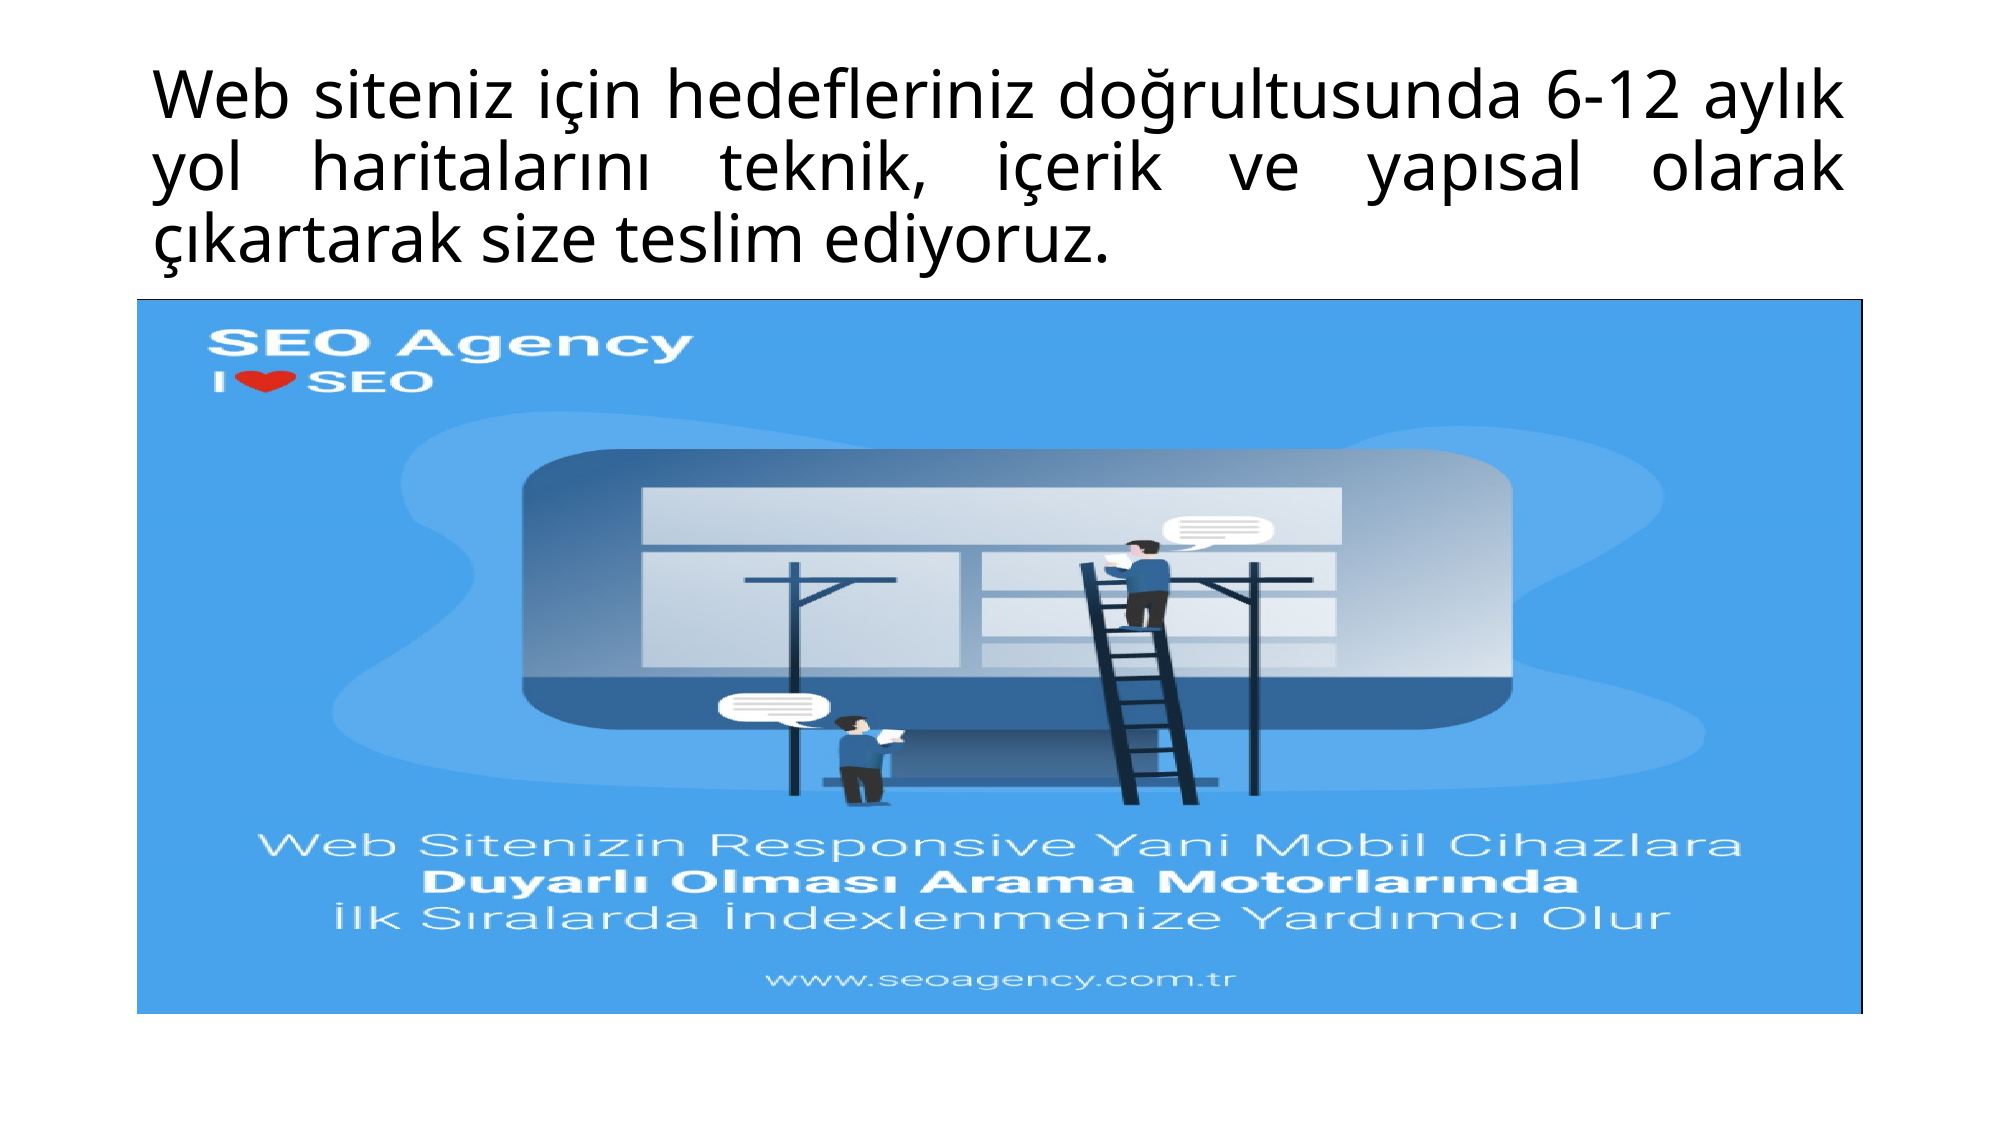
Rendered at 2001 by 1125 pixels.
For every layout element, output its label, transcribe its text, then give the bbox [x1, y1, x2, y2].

title Web siteniz için hedefleriniz doğrultusunda 6-12 aylık yol haritalarını teknik, içerik ve yapısal olarak çıkartarak size teslim ediyoruz. [137, 59, 1863, 278]
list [137, 299, 1863, 1014]
